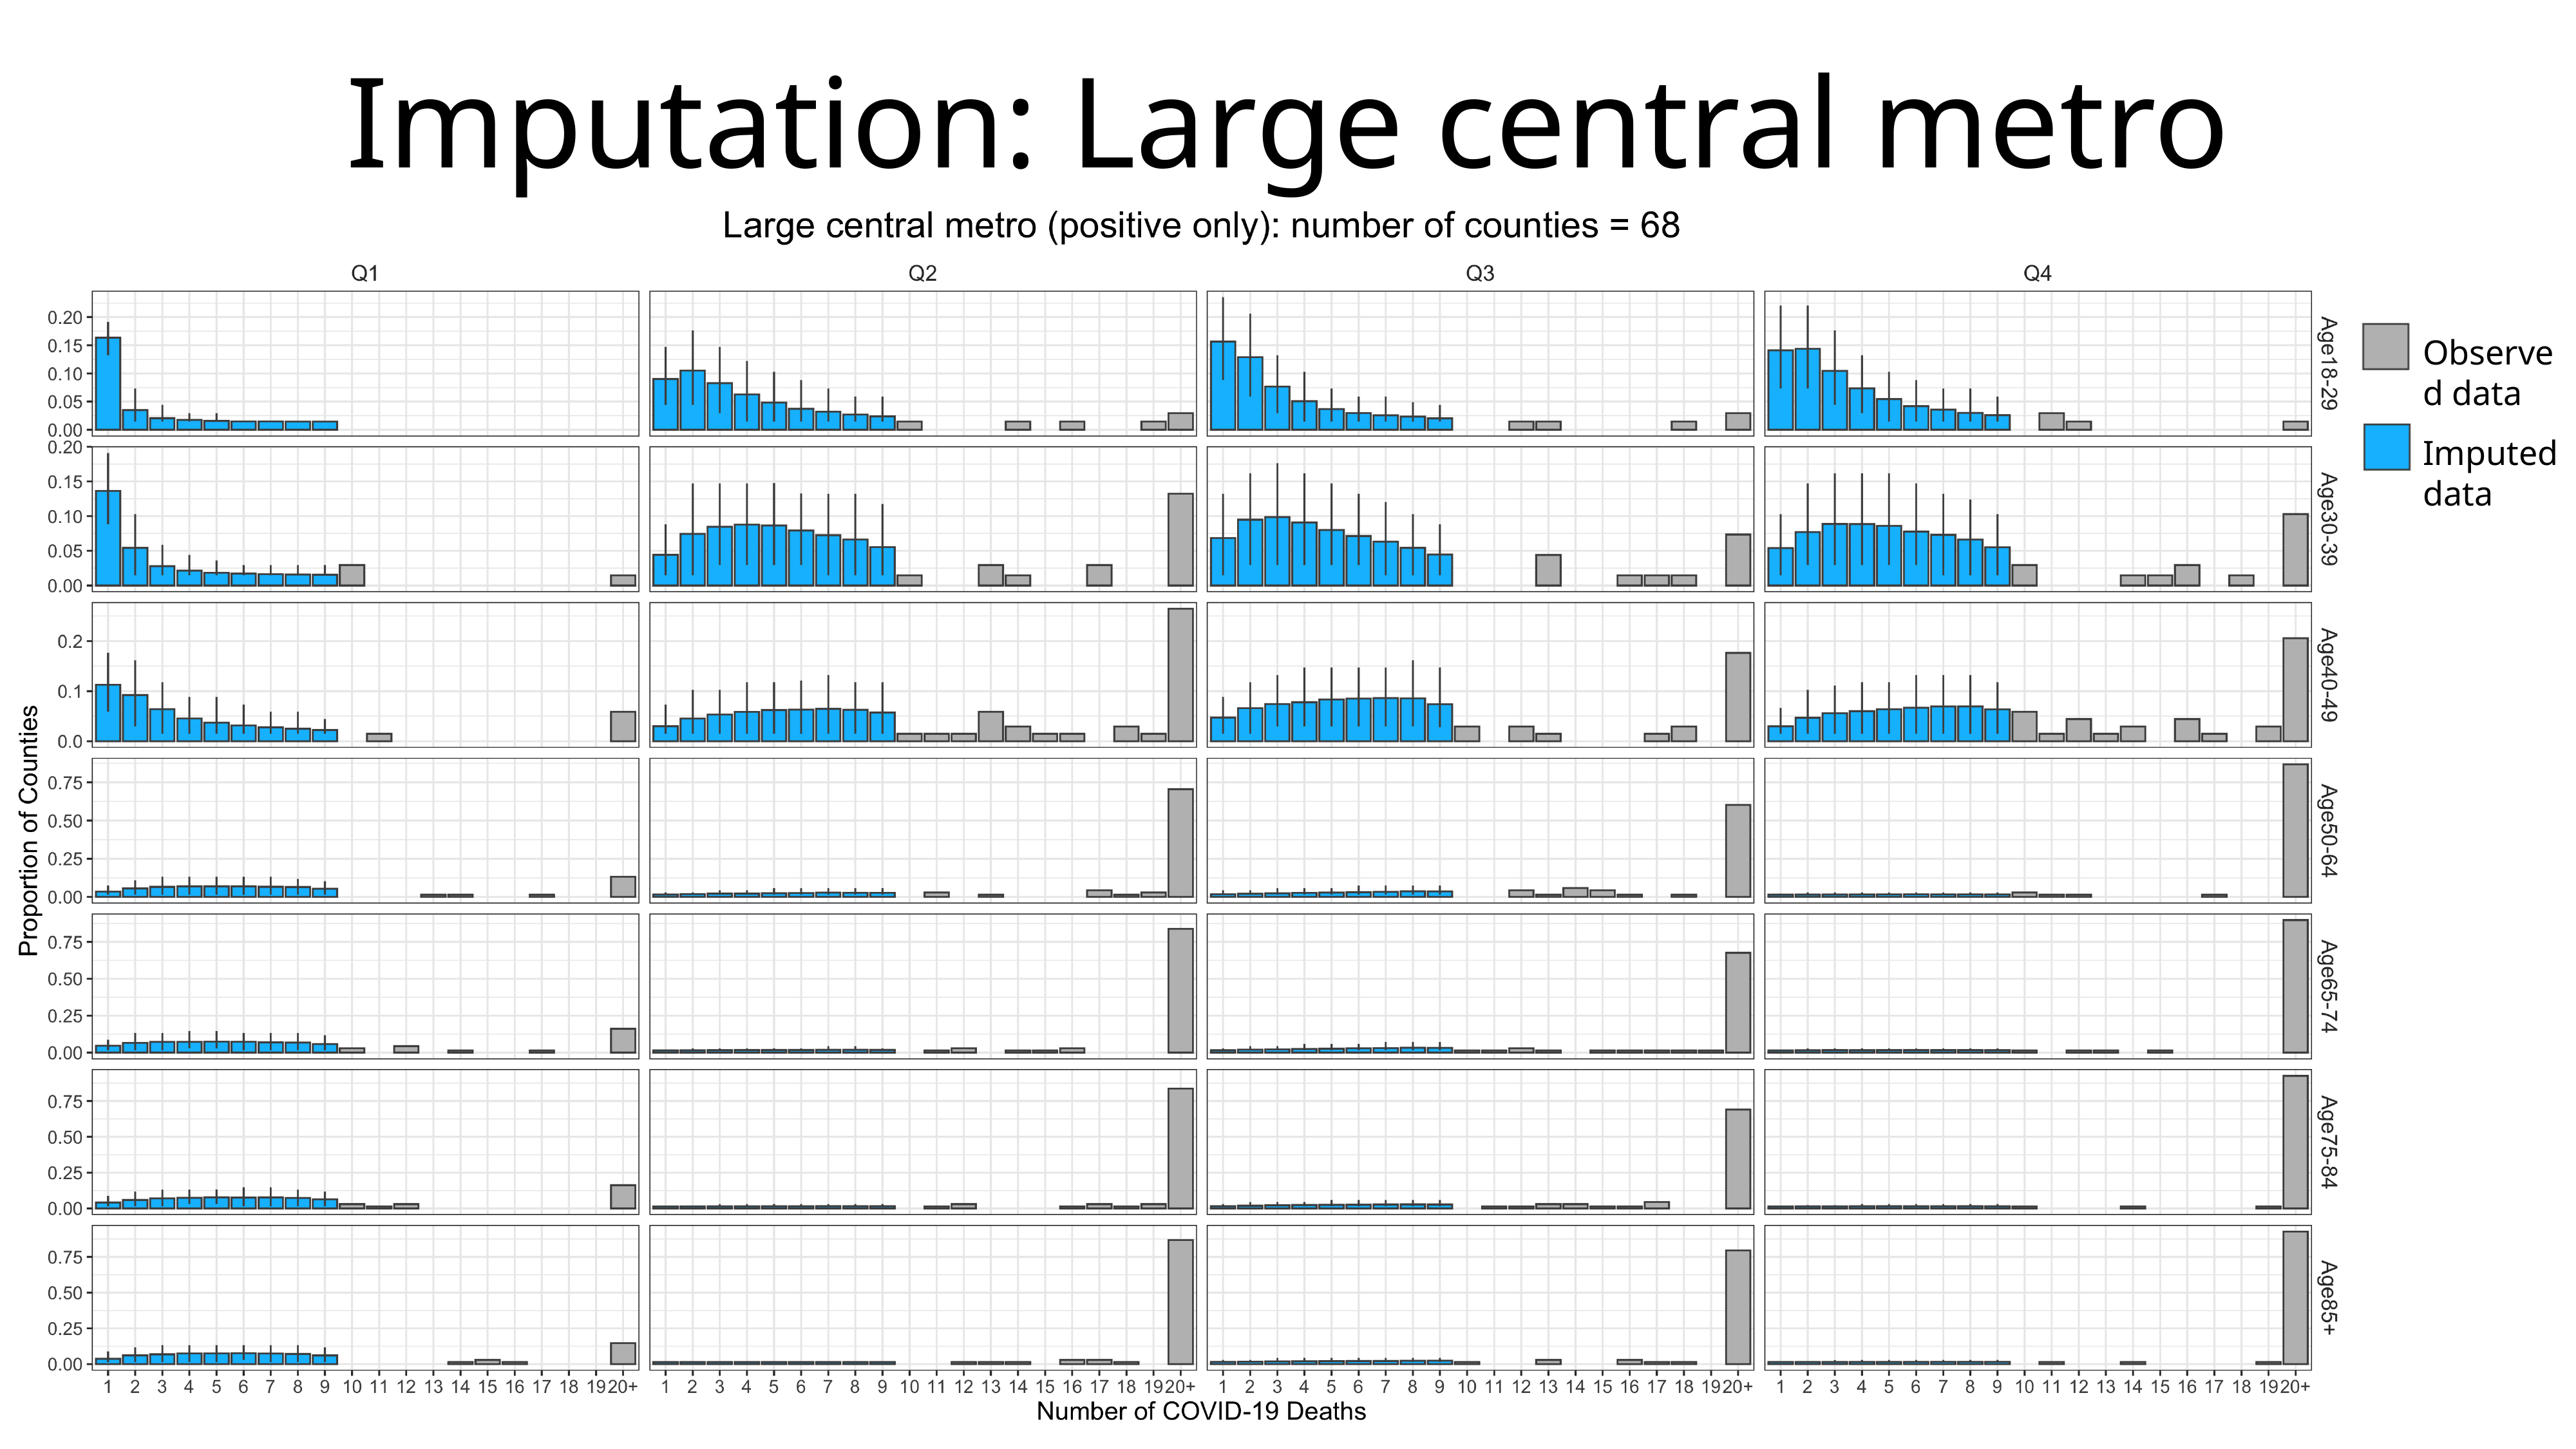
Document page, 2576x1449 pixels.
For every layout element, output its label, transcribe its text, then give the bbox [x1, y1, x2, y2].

picture [9, 201, 2358, 1431]
title Imputation: Large central metro [84, 37, 2493, 199]
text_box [2358, 299, 2571, 519]
